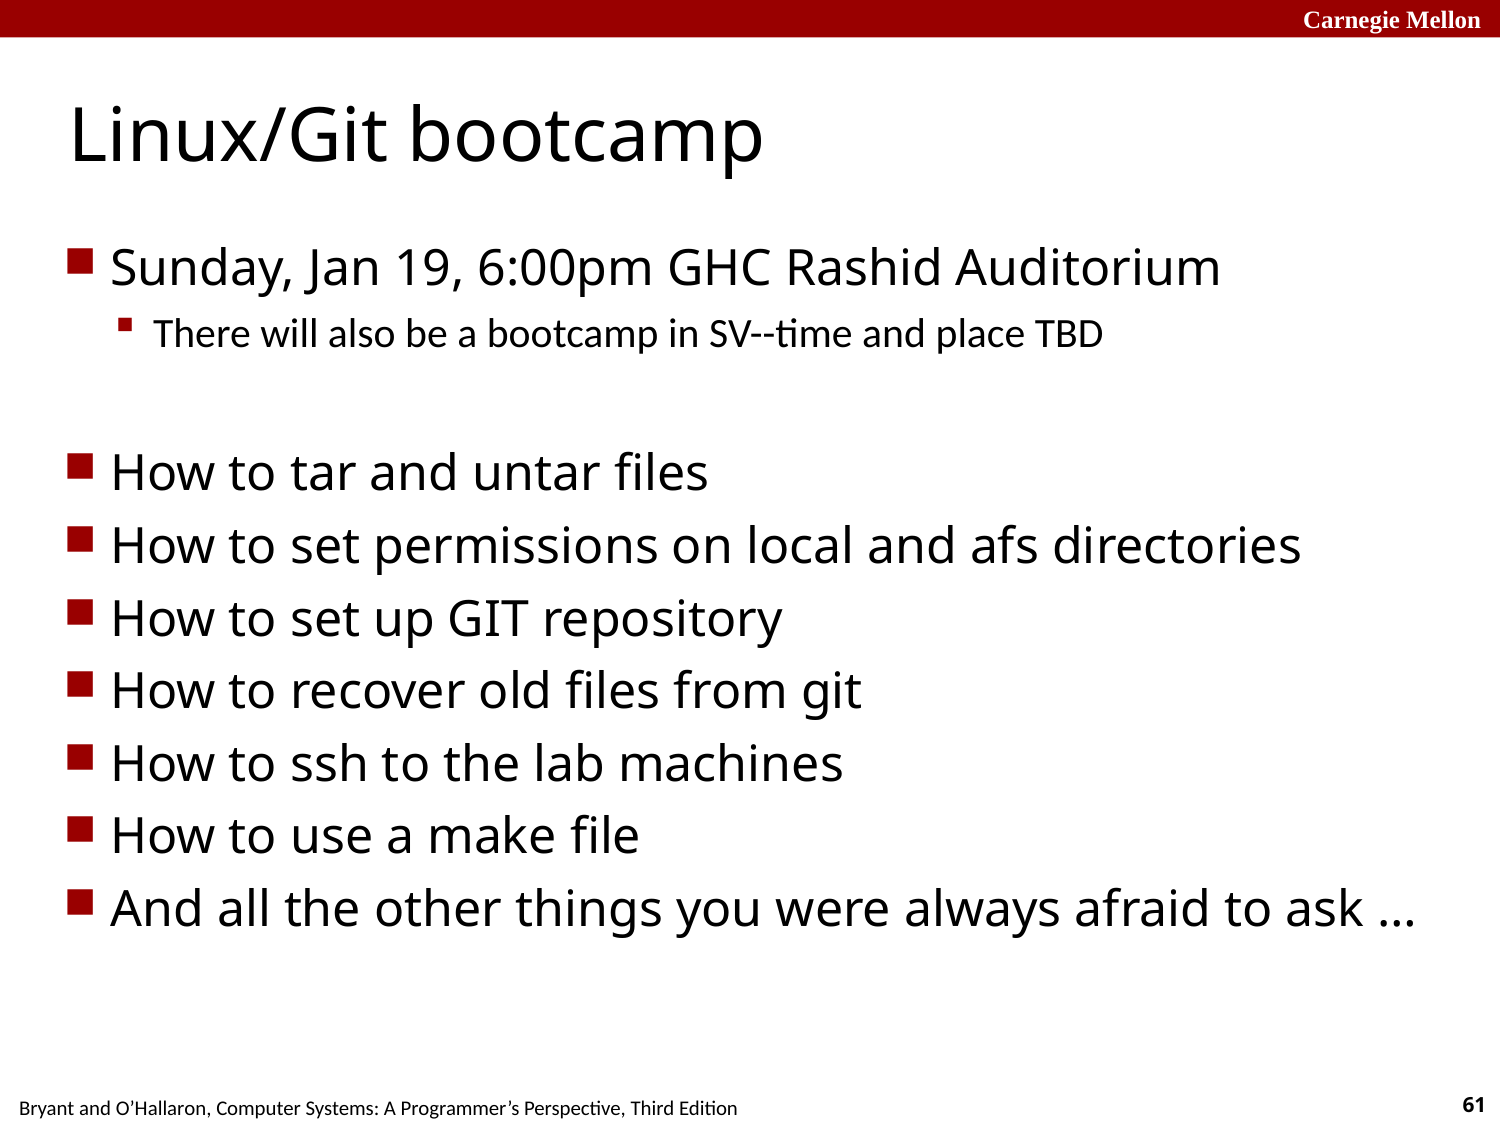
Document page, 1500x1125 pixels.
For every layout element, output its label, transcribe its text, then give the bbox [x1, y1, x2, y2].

list Sunday, Jan 19, 6:00pm GHC Rashid Auditorium There will also be a bootcamp in SV--time and place TBD How to tar and untar files How to set permissions on local and afs directories How to set up GIT repository How to recover old files from git How to ssh to the lab machines How to use a make file And all the other things you were always afraid to ask … [62, 228, 1438, 1122]
title Linux/Git bootcamp [62, 41, 1438, 222]
